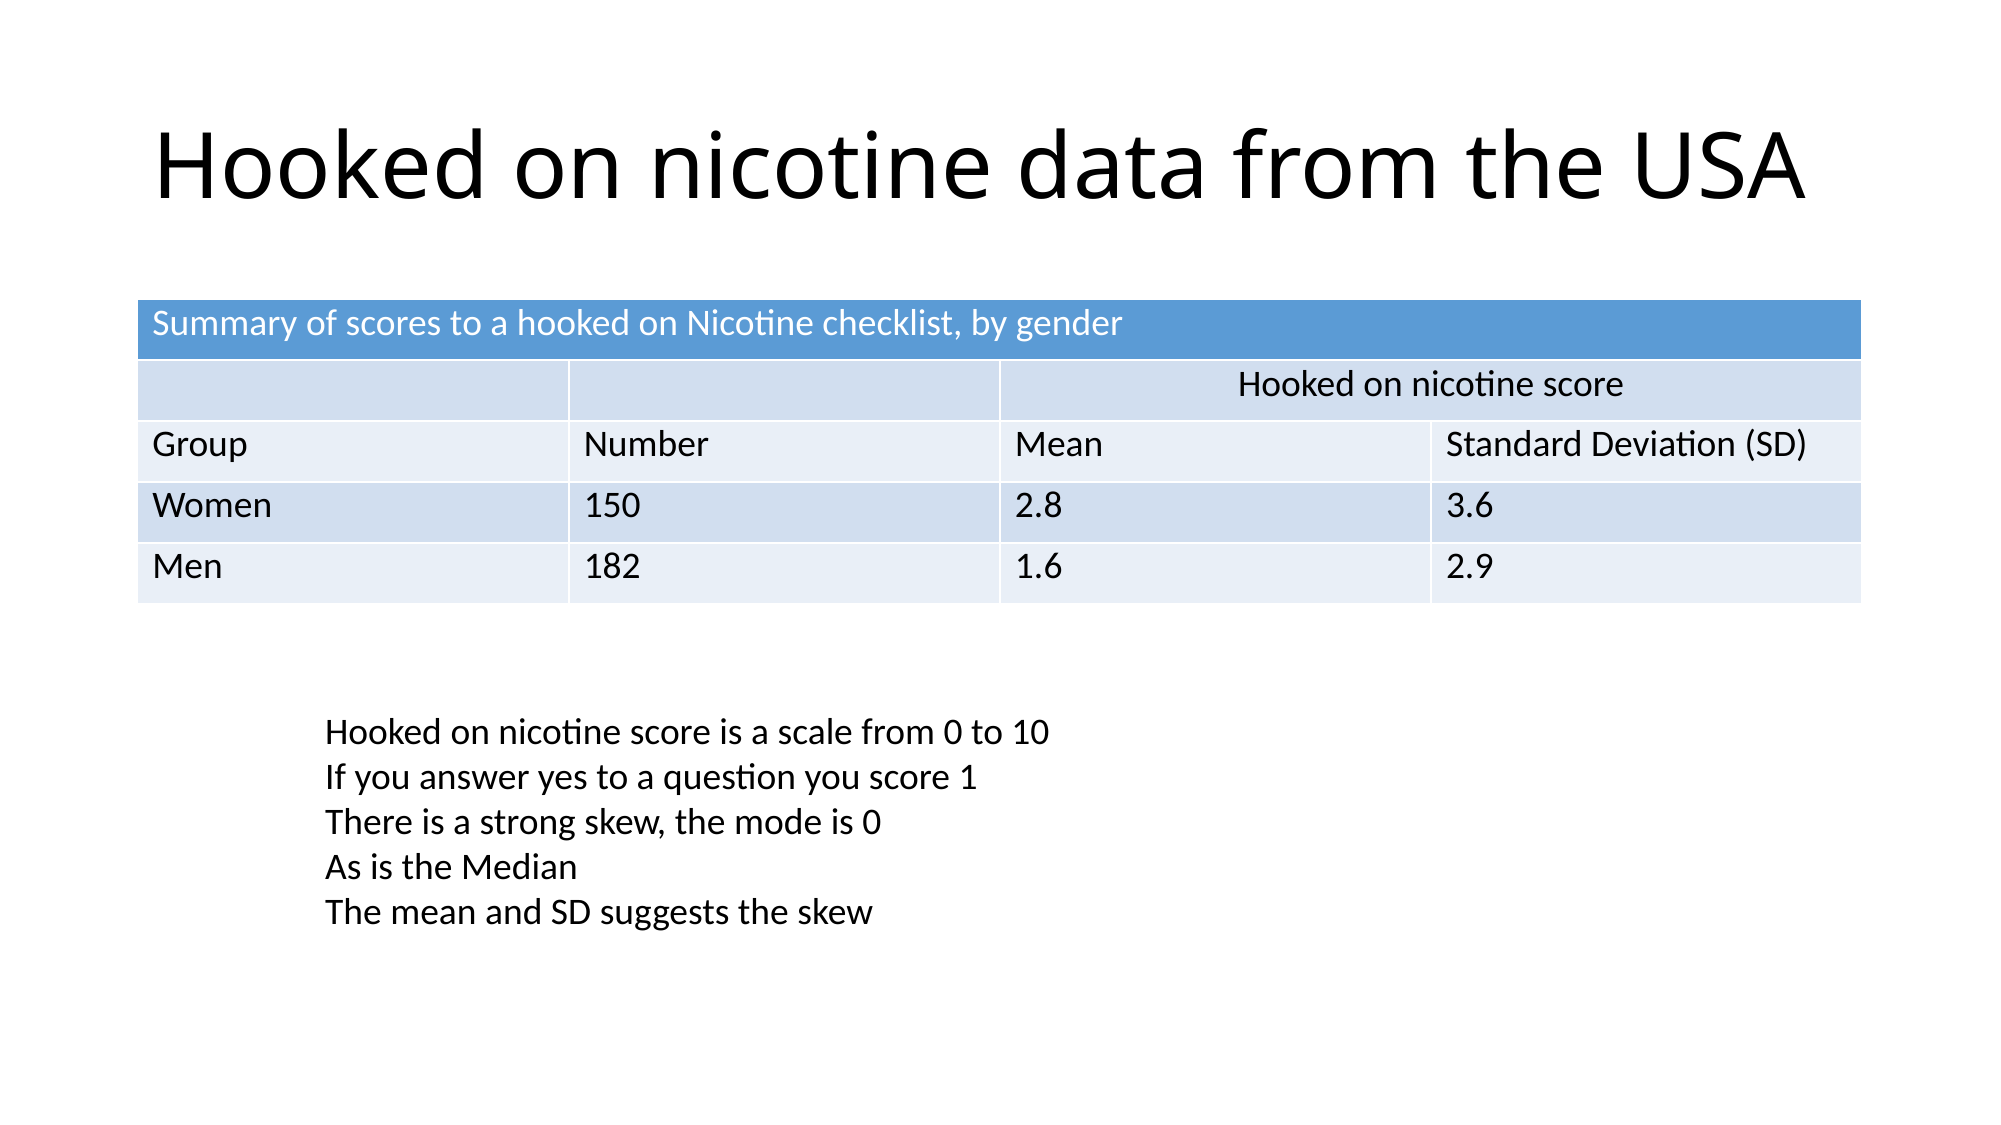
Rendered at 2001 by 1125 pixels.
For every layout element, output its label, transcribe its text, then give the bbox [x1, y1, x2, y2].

table_cell Women [138, 483, 568, 542]
table_cell Group [138, 422, 568, 481]
title Hooked on nicotine data from the USA [137, 59, 1863, 278]
table_cell 1.6 [1001, 544, 1430, 603]
table_cell [138, 361, 568, 420]
table_cell 2.9 [1432, 544, 1861, 603]
table_cell Number [570, 422, 999, 481]
table_cell Men [138, 544, 568, 603]
table_cell 3.6 [1432, 483, 1861, 542]
text_box Hooked on nicotine score is a scale from 0 to 10 If you answer yes to a question you score 1 There is a strong skew, the mode is 0 As is the Median The mean and SD suggests the skew [310, 699, 1646, 940]
table_cell Standard Deviation (SD) [1432, 422, 1861, 481]
table_cell Hooked on nicotine score [1001, 361, 1861, 420]
table_cell 150 [570, 483, 999, 542]
table_cell [570, 361, 999, 420]
table_cell Mean [1001, 422, 1430, 481]
table_cell 2.8 [1001, 483, 1430, 542]
table_cell 182 [570, 544, 999, 603]
table_header Summary of scores to a hooked on Nicotine checklist, by gender [138, 300, 1861, 359]
